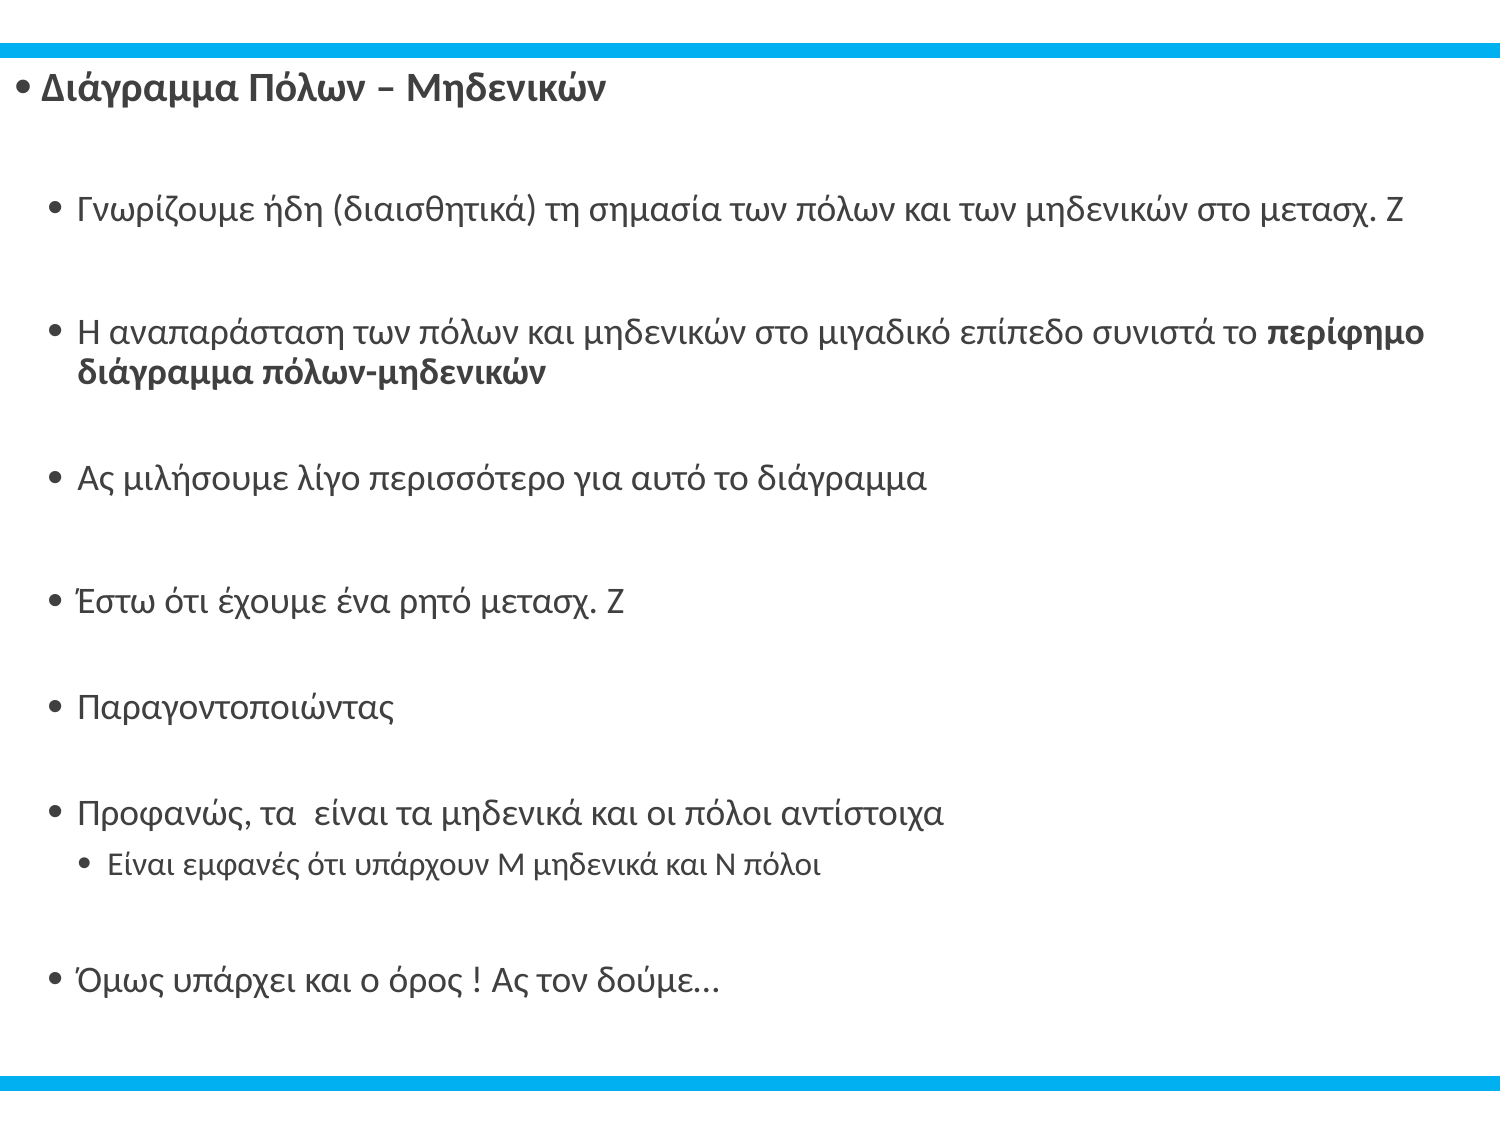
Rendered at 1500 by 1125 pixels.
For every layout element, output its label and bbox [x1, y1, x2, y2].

text_box [0, 43, 1500, 58]
text_box [0, 1076, 1500, 1091]
